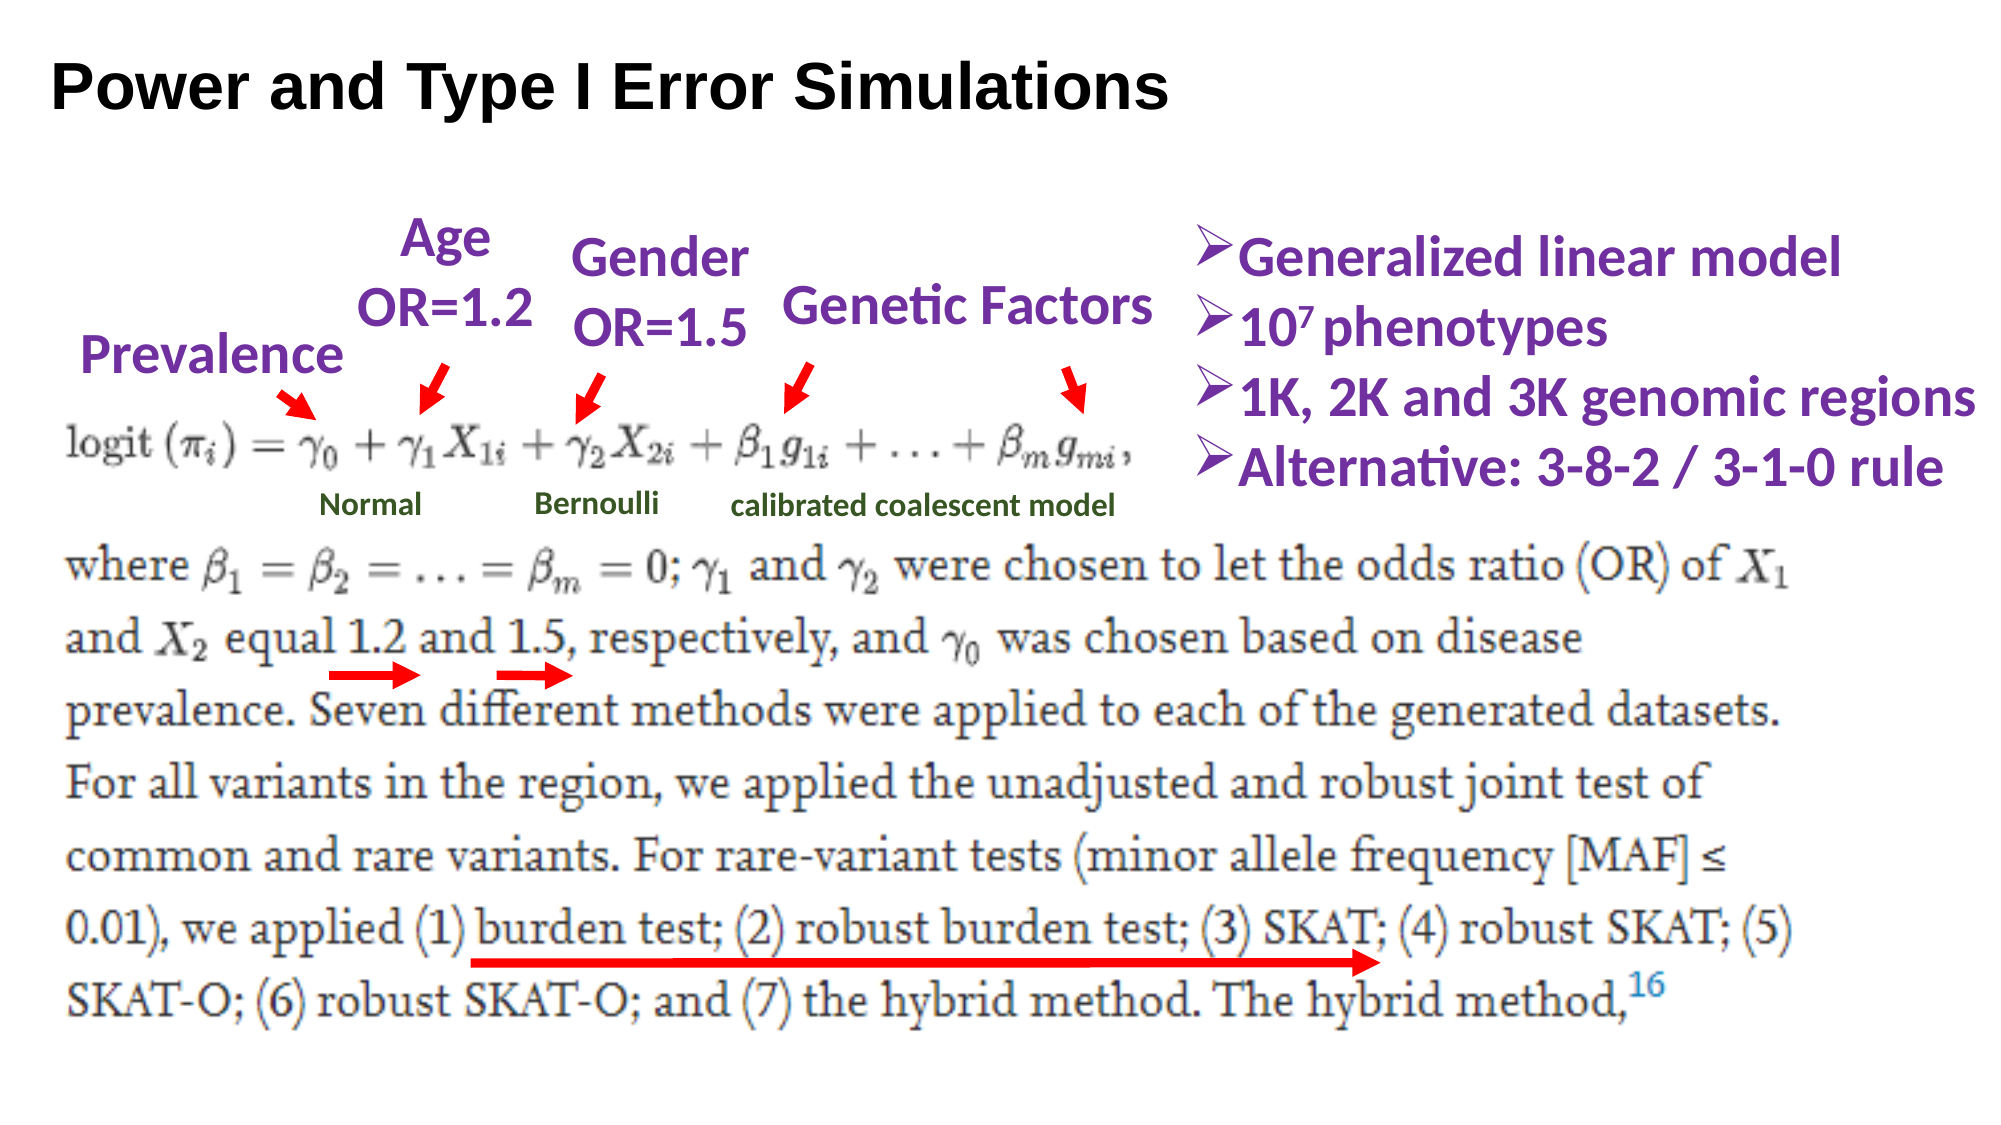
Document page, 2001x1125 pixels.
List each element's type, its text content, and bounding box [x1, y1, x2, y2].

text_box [30, 190, 1997, 1041]
text_box Power and Type I Error Simulations [35, 35, 1187, 131]
